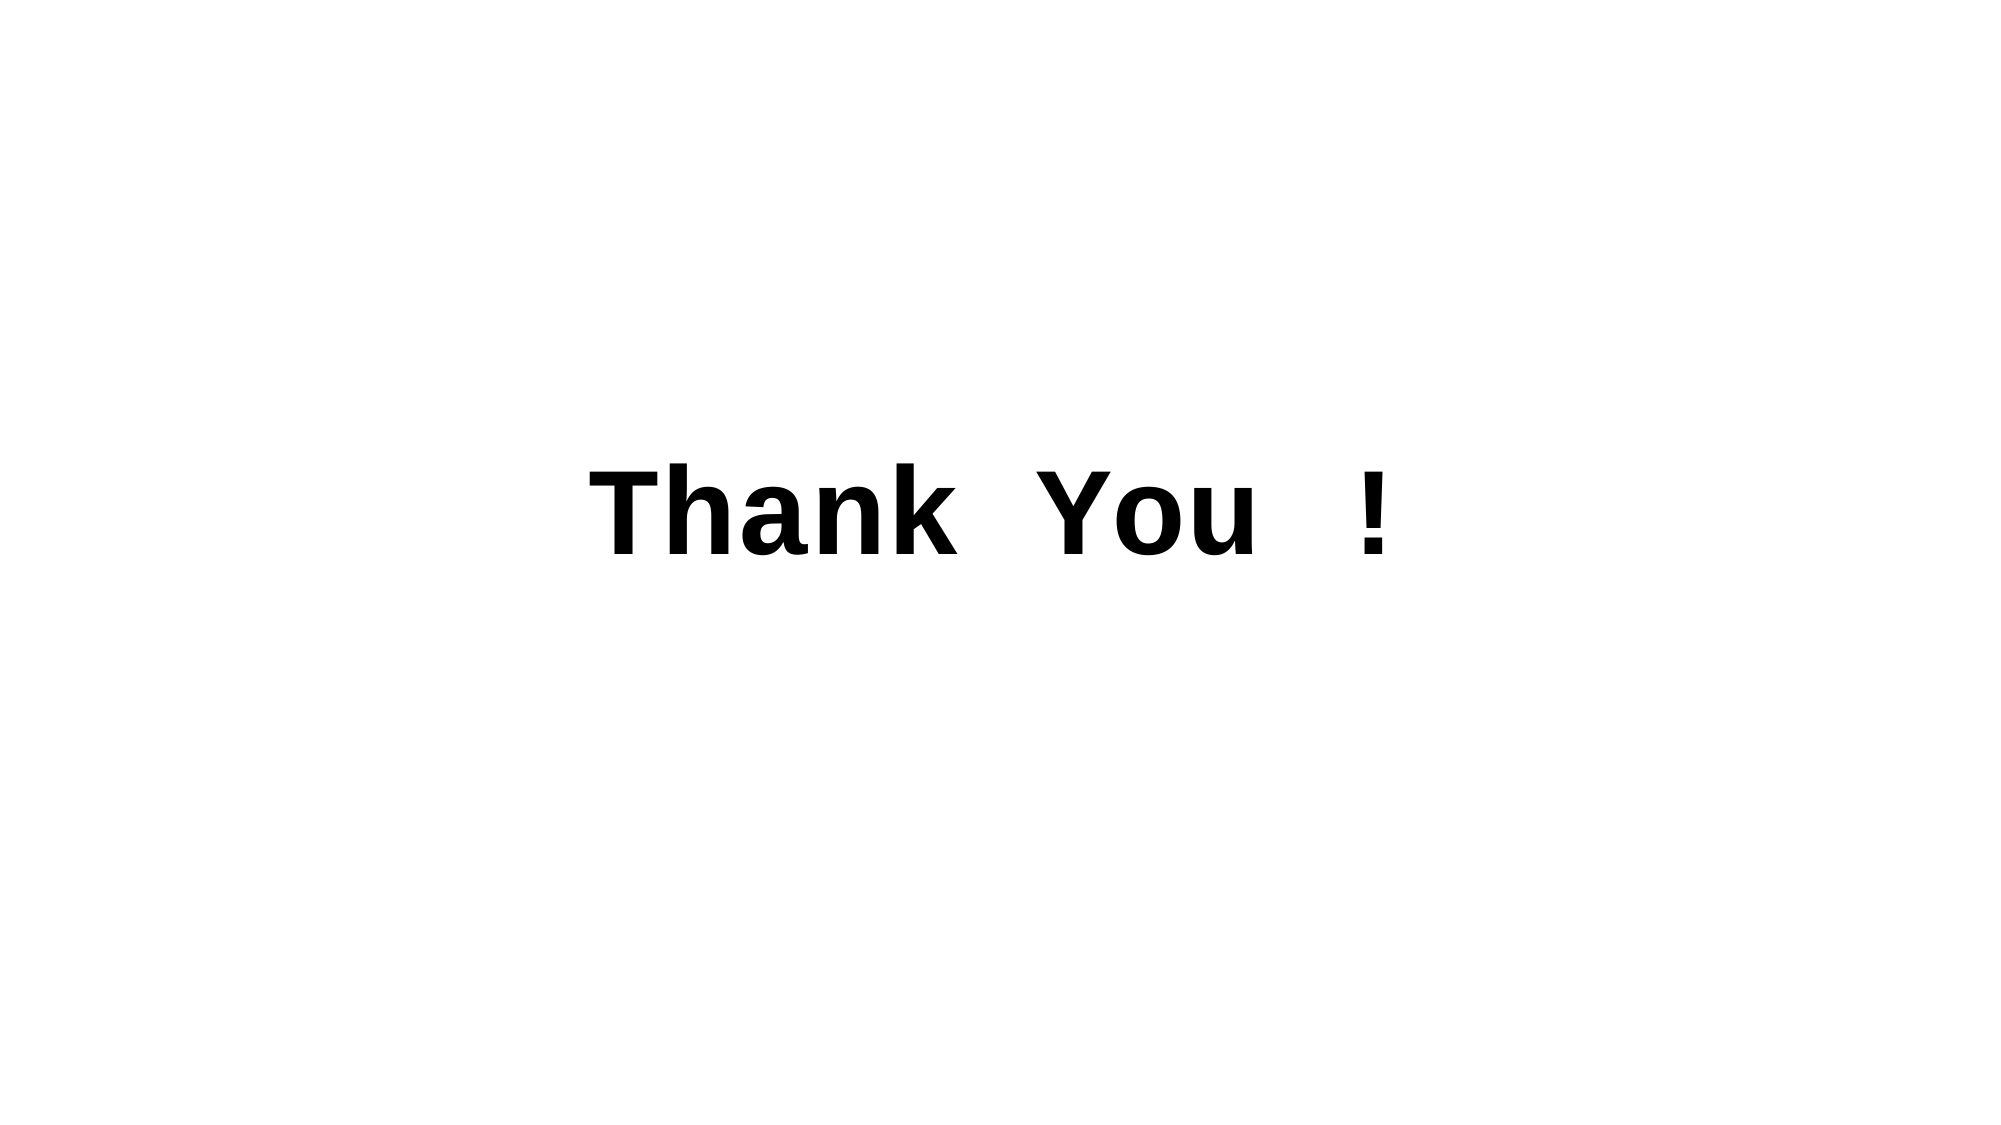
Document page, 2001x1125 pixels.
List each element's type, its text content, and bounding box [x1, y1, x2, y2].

title Thank You ! [136, 280, 1862, 749]
